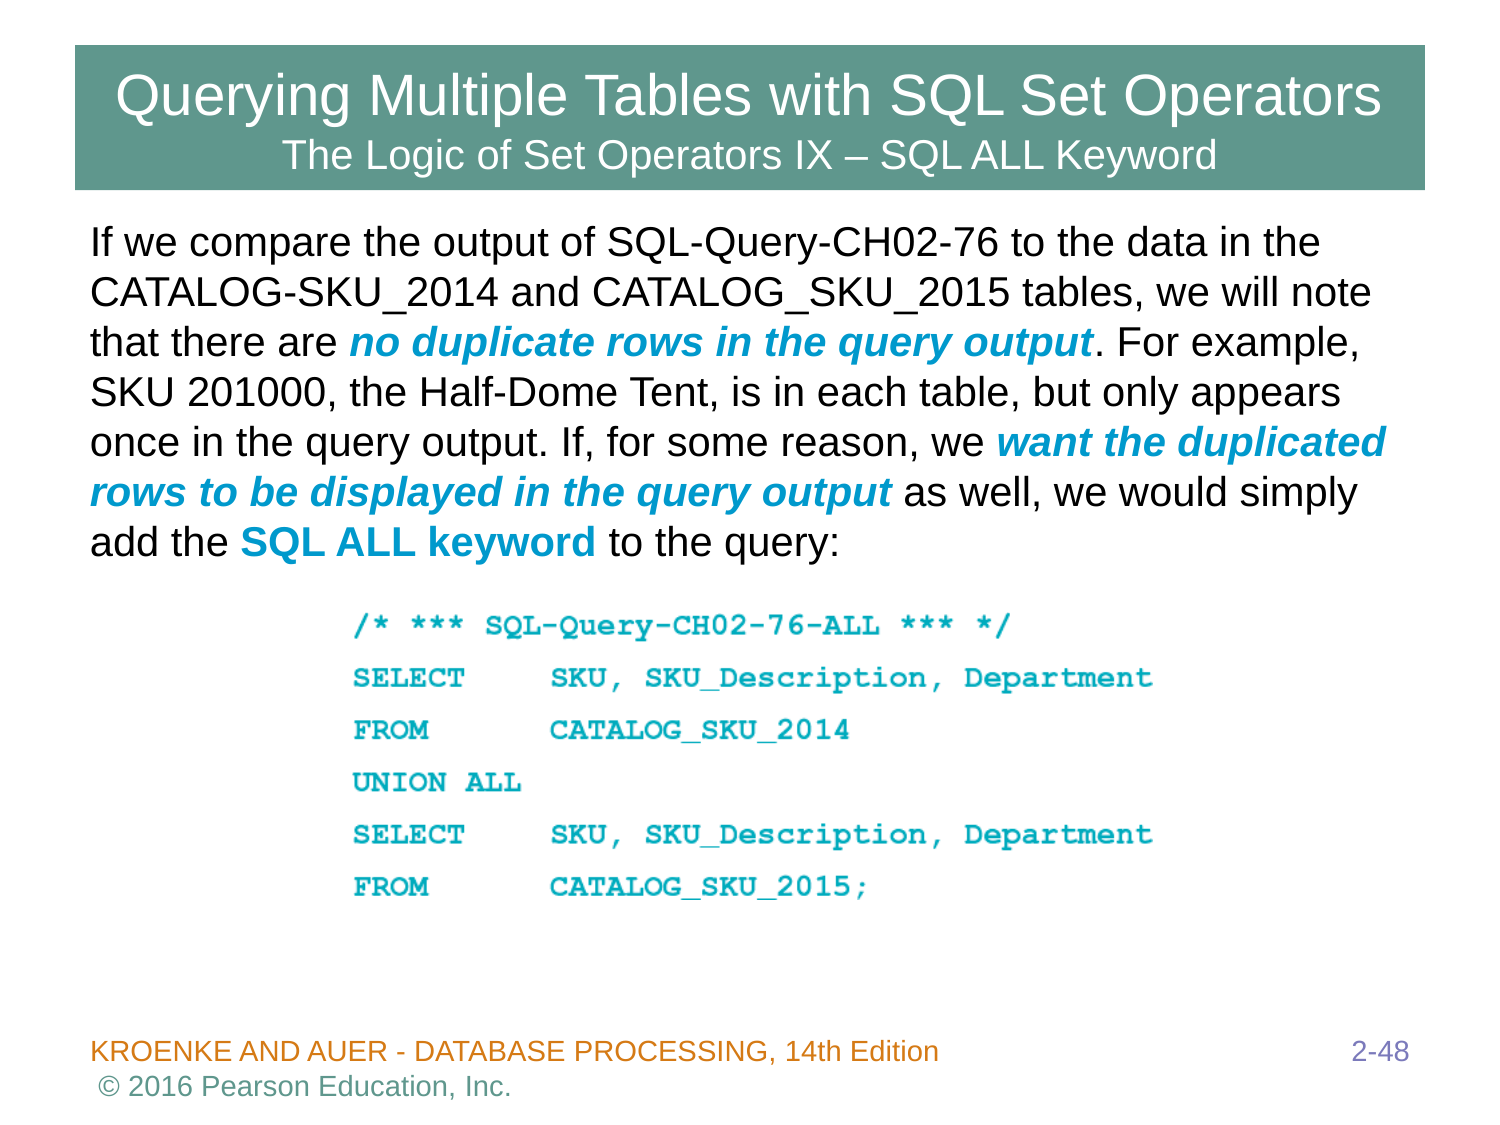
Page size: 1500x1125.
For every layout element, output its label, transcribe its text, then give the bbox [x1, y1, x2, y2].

picture [352, 612, 1153, 901]
text_box If we compare the output of SQL-Query-CH02-76 to the data in the CATALOG-SKU_2014 and CATALOG_SKU_2015 tables, we will note that there are no duplicate rows in the query output. For example, SKU 201000, the Half-Dome Tent, is in each table, but only appears once in the query output. If, for some reason, we want the duplicated rows to be displayed in the query output as well, we would simply add the SQL ALL keyword to the query: [74, 207, 1425, 573]
slide_number 2-48 [1074, 1024, 1426, 1103]
footer KROENKE AND AUER - DATABASE PROCESSING, 14th Edition © 2016 Pearson Education, Inc. [74, 1024, 963, 1104]
title Querying Multiple Tables with SQL Set Operators The Logic of Set Operators IX – SQL ALL Keyword [74, 44, 1426, 191]
